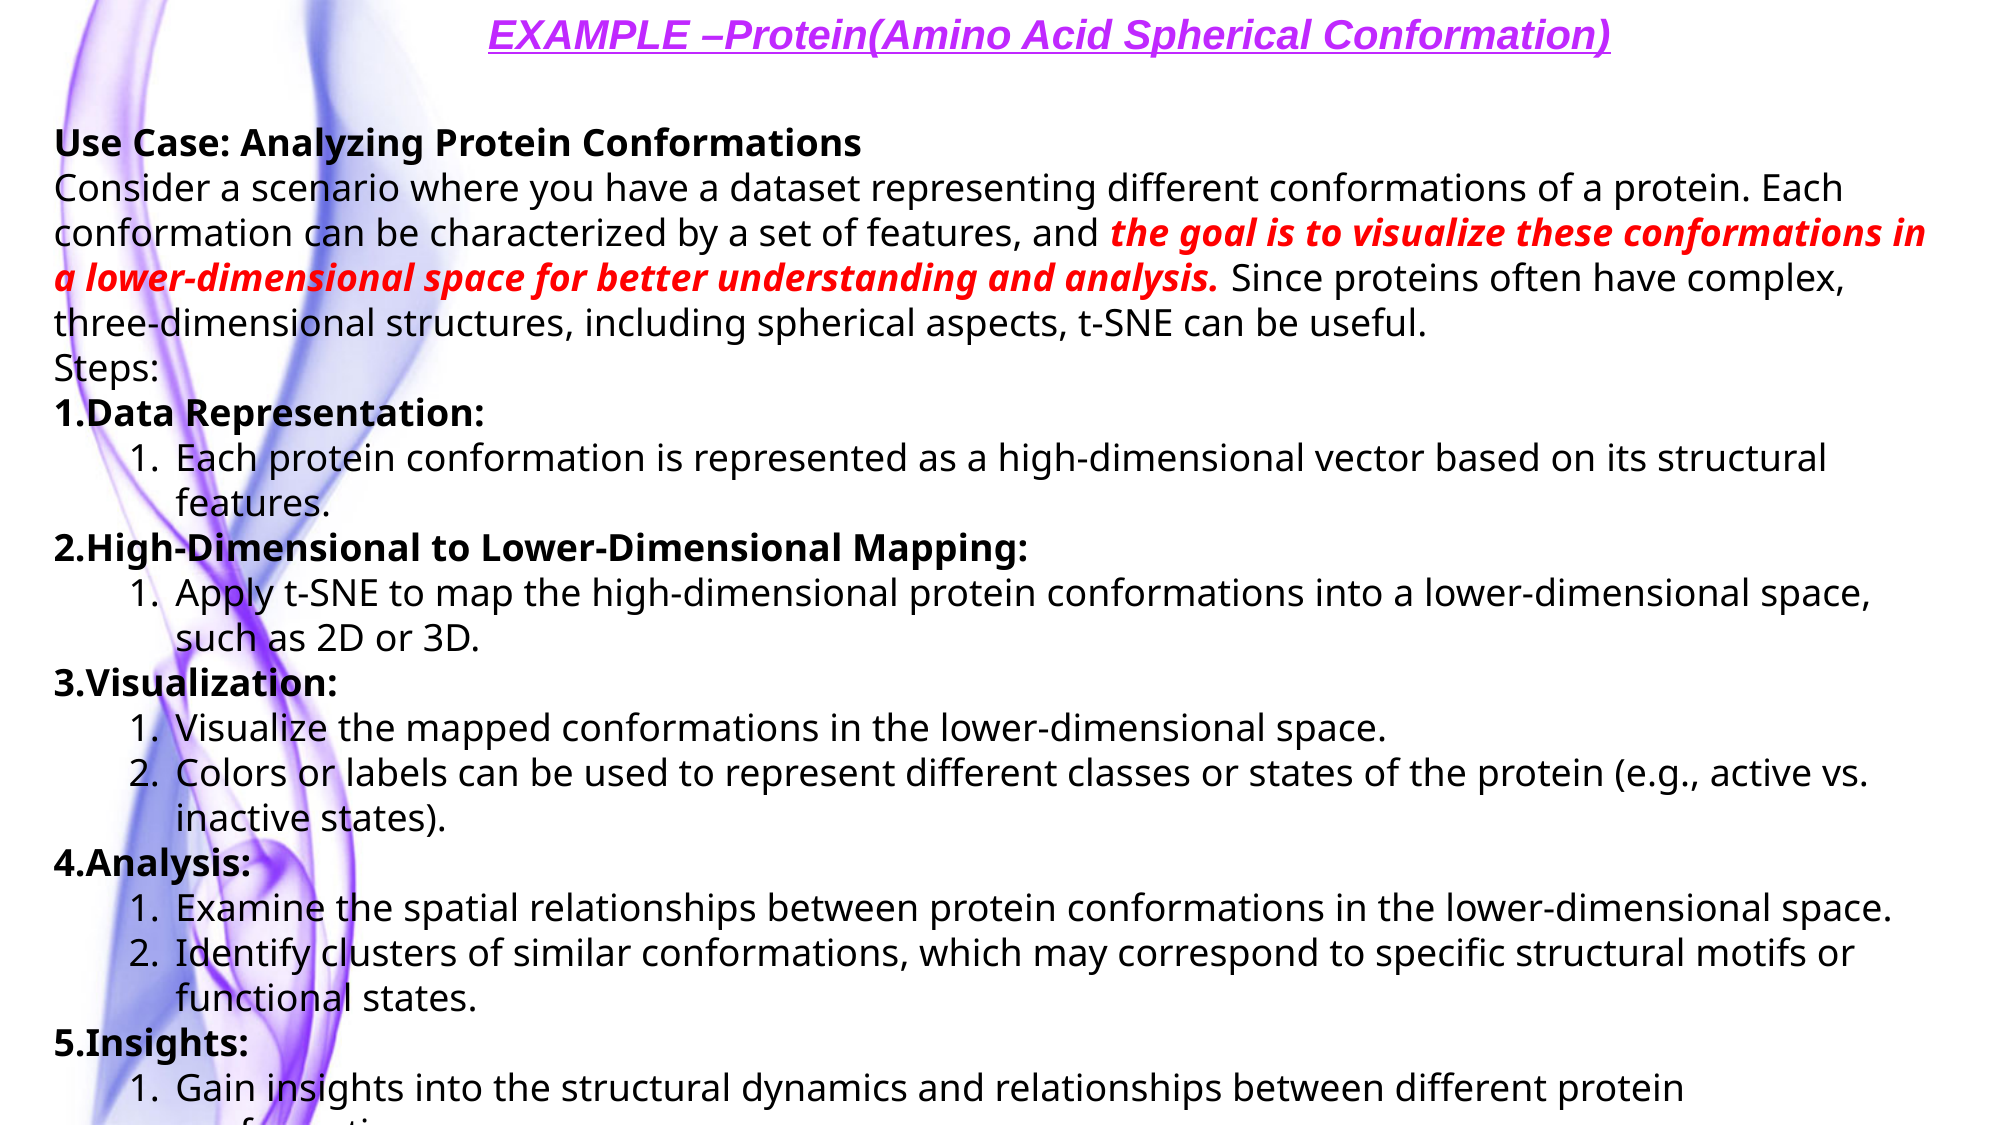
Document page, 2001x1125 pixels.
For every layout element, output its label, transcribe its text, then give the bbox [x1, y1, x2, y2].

picture [0, 0, 2001, 1125]
text_box EXAMPLE –Protein(Amino Acid Spherical Conformation) [473, 0, 1855, 65]
text_box Use Case: Analyzing Protein Conformations Consider a scenario where you have a dataset representing different conformations of a protein. Each conformation can be characterized by a set of features, and the goal is to visualize these conformations in a lower-dimensional space for better understanding and analysis. Since proteins often have complex, three-dimensional structures, including spherical aspects, t-SNE can be useful. Steps: Data Representation: Each protein conformation is represented as a high-dimensional vector based on its structural features. High-Dimensional to Lower-Dimensional Mapping: Apply t-SNE to map the high-dimensional protein conformations into a lower-dimensional space, such as 2D or 3D. Visualization: Visualize the mapped conformations in the lower-dimensional space. Colors or labels can be used to represent different classes or states of the protein (e.g., active vs. inactive states). Analysis: Examine the spatial relationships between protein conformations in the lower-dimensional space. Identify clusters of similar conformations, which may correspond to specific structural motifs or functional states. Insights: Gain insights into the structural dynamics and relationships between different protein conformations. Understand how certain structural features contribute to the overall conformational space. [38, 112, 1944, 1125]
